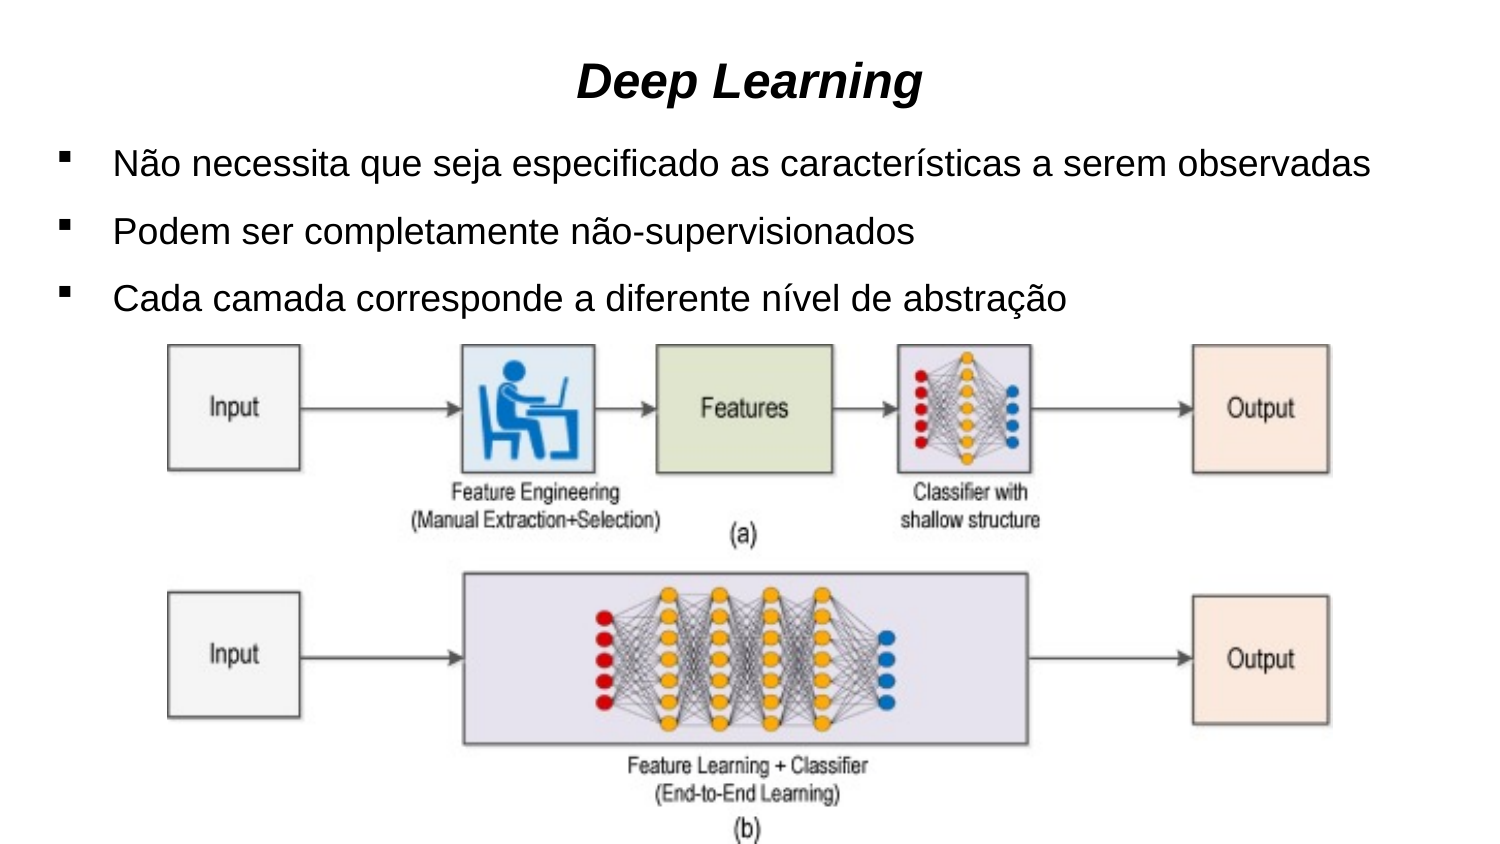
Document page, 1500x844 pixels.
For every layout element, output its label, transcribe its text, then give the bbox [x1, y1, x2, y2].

text_box Não necessita que seja especificado as características a serem observadas Podem ser completamente não-supervisionados Cada camada corresponde a diferente nível de abstração [41, 101, 1488, 342]
title Deep Learning [59, 33, 1441, 101]
picture [167, 344, 1333, 844]
